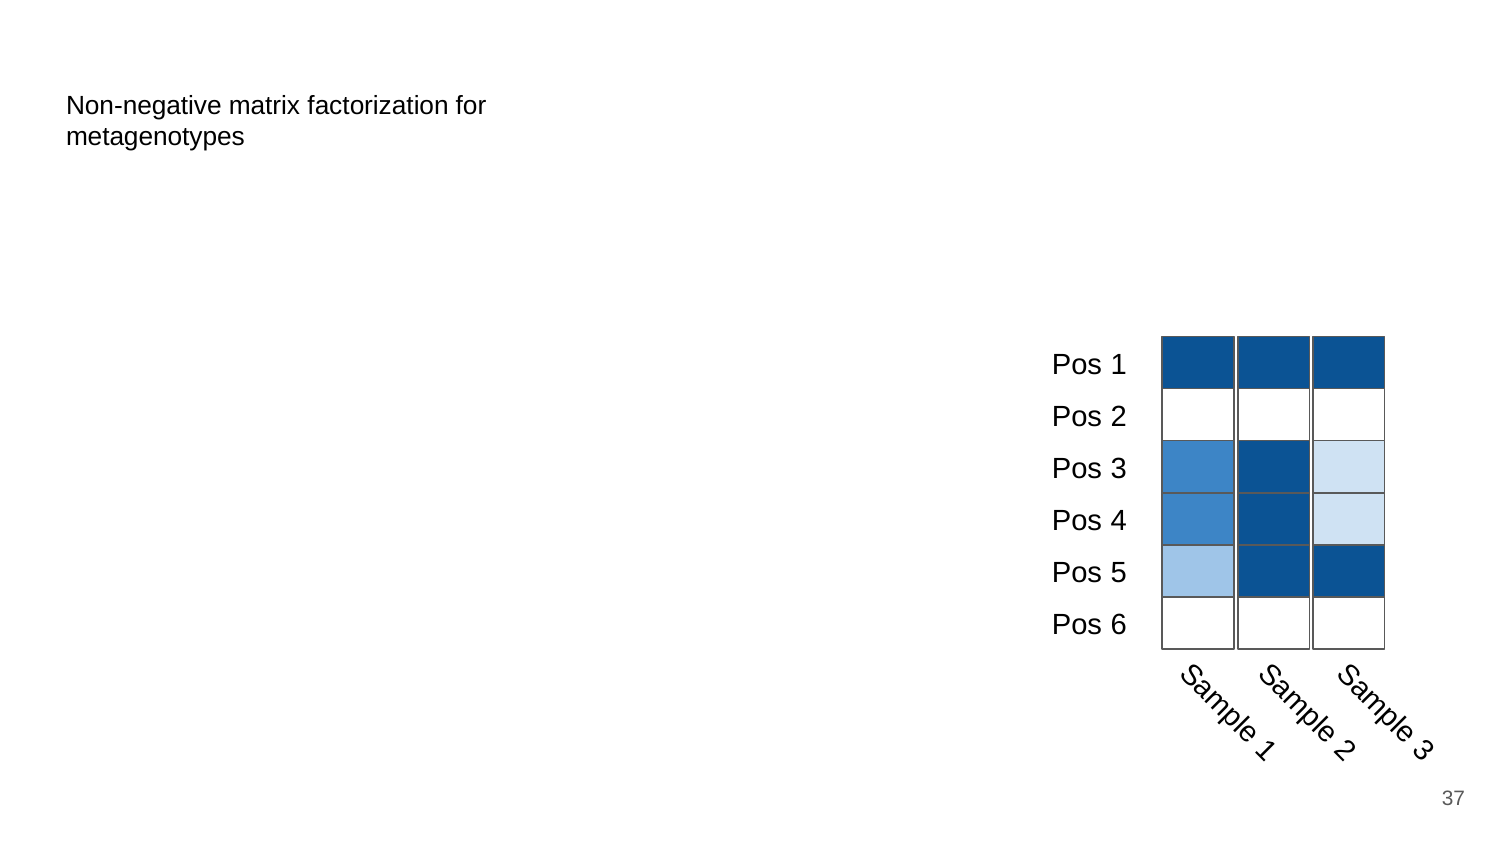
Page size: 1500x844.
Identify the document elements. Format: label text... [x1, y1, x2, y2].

text_box Sample 1 [1143, 658, 1298, 805]
text_box Pos 2 [1036, 382, 1156, 448]
text_box Sample 2 [1221, 658, 1376, 805]
text_box Sample 3 [1300, 658, 1471, 778]
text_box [1312, 336, 1385, 650]
text_box Pos 4 [1036, 500, 1156, 538]
slide_number ‹#› [1389, 764, 1480, 830]
title Non-negative matrix factorization for metagenotypes [51, 72, 603, 167]
text_box Pos 3 [1036, 448, 1156, 500]
text_box Pos 1 [1036, 330, 1163, 382]
text_box Pos 5 [1036, 538, 1156, 590]
text_box Pos 6 [1036, 590, 1159, 656]
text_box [1161, 336, 1235, 650]
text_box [1237, 336, 1310, 650]
